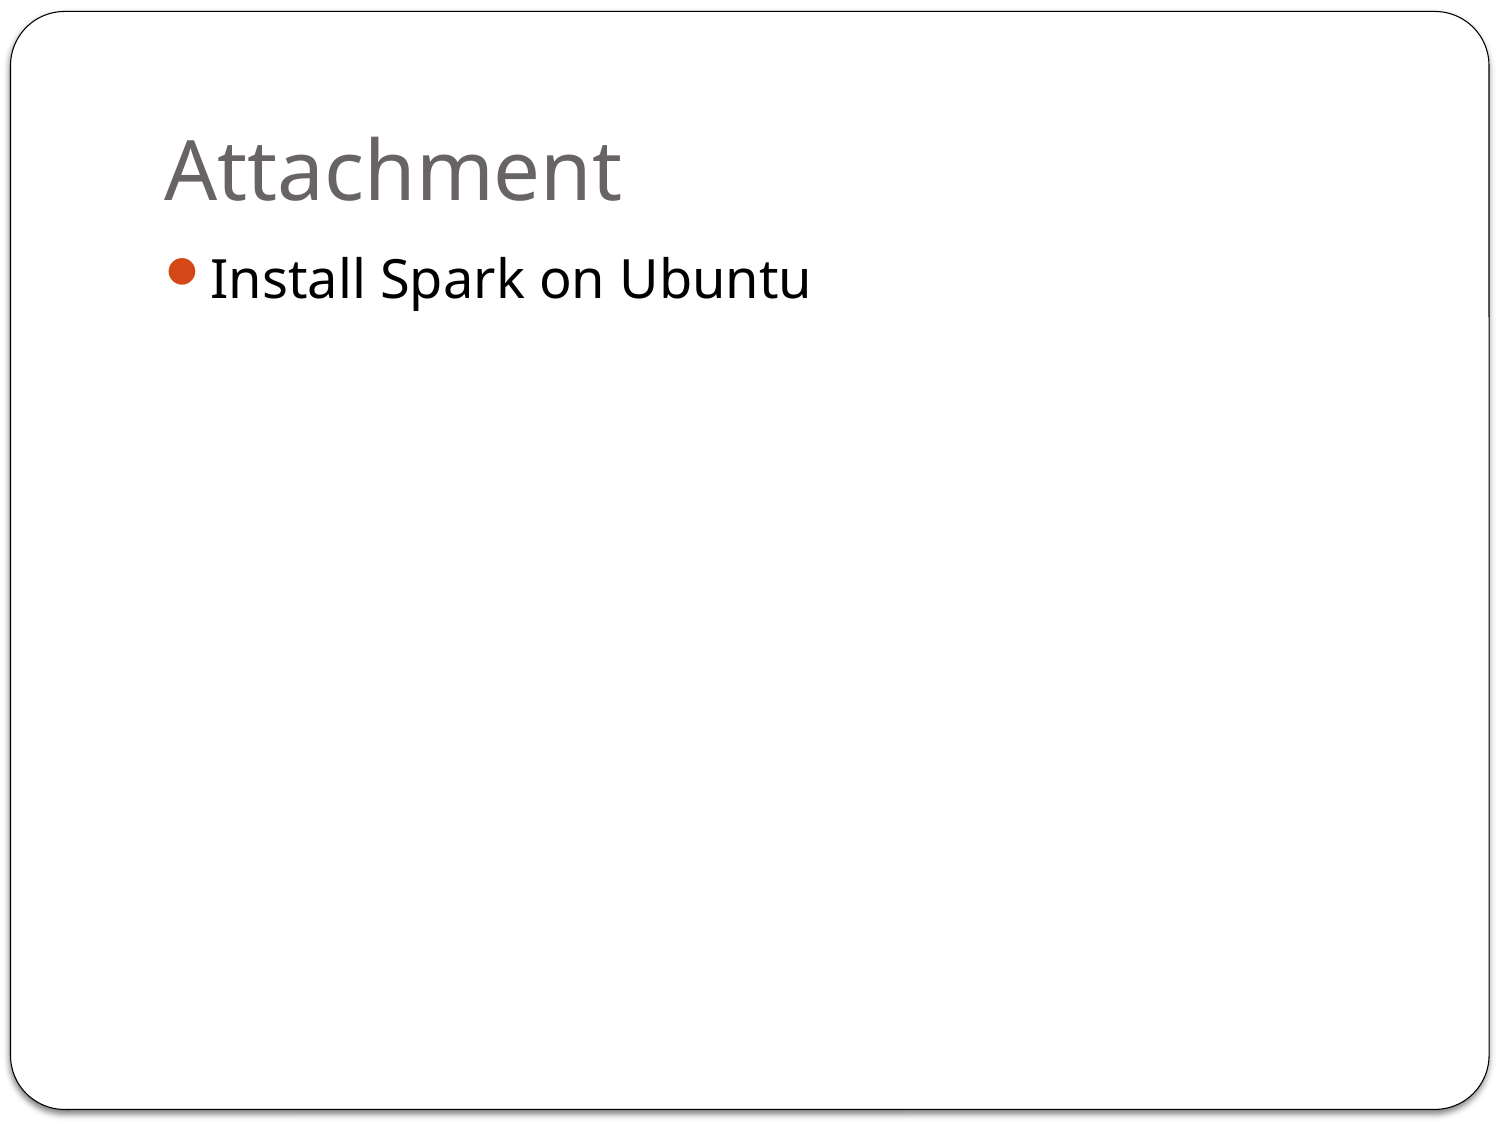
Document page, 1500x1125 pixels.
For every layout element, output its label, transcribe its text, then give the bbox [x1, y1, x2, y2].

list Install Spark on Ubuntu [150, 237, 1425, 988]
title Attachment [150, 45, 1425, 233]
